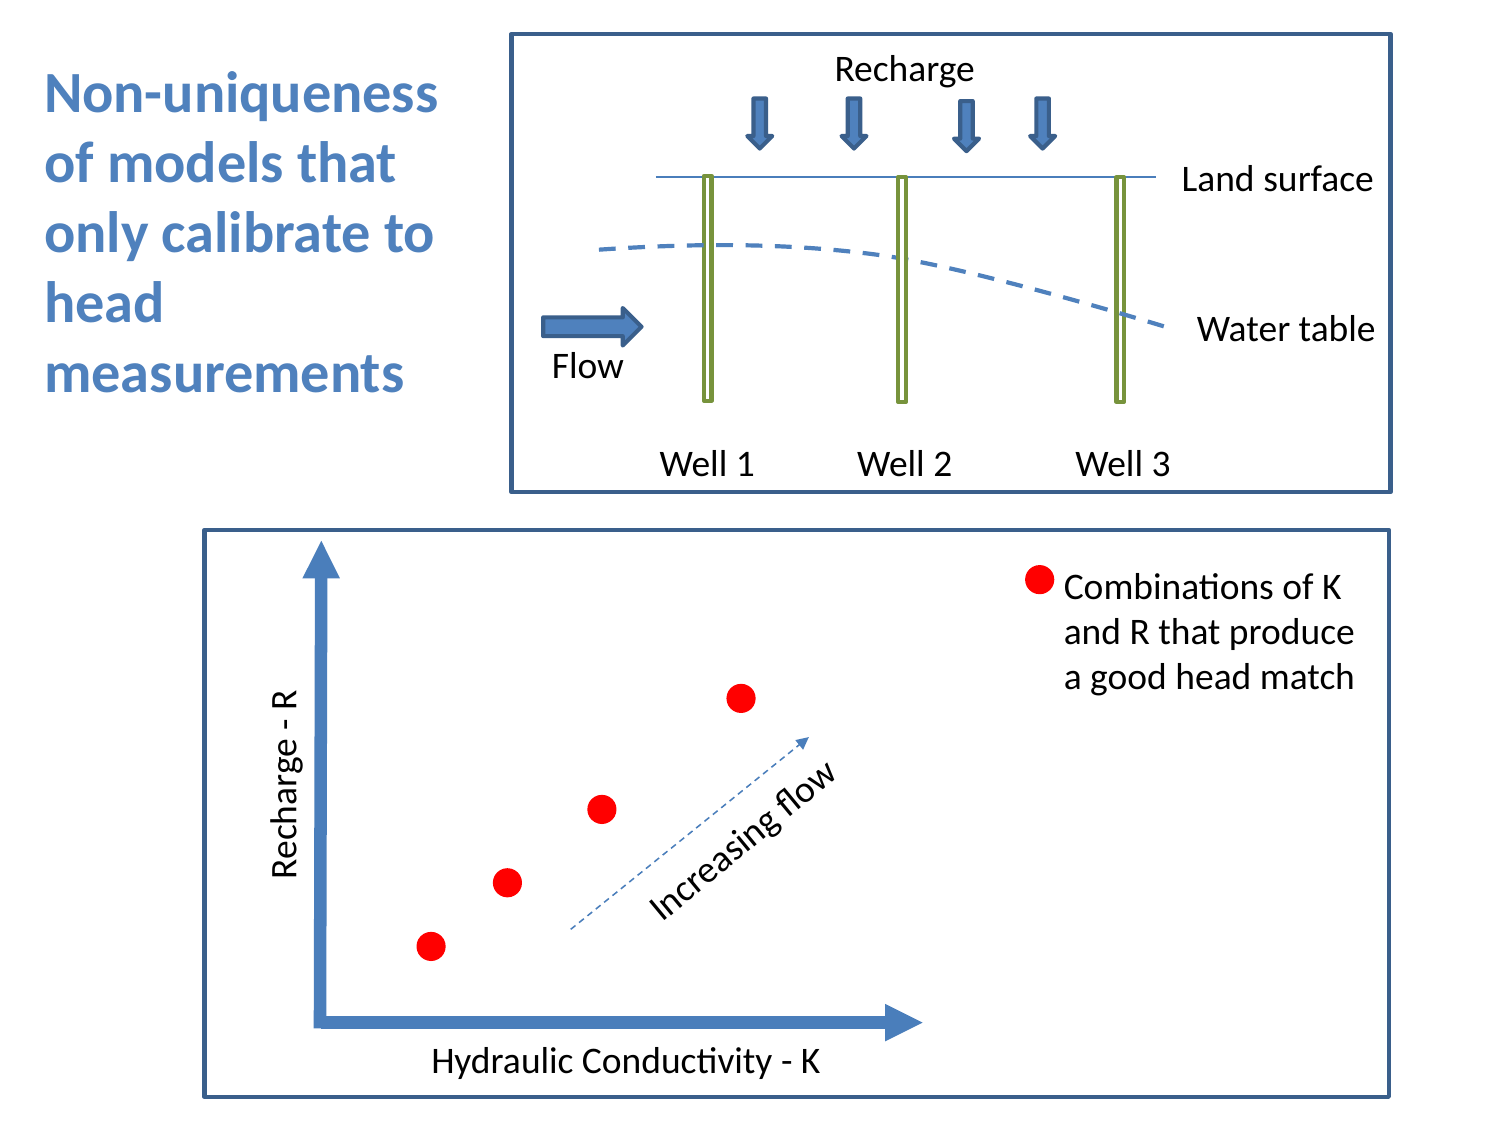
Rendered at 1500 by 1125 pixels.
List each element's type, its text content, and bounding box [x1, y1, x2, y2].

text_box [204, 529, 1395, 1098]
text_box Non-uniqueness of models that only calibrate to head measurements [29, 47, 474, 412]
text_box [511, 33, 1393, 493]
